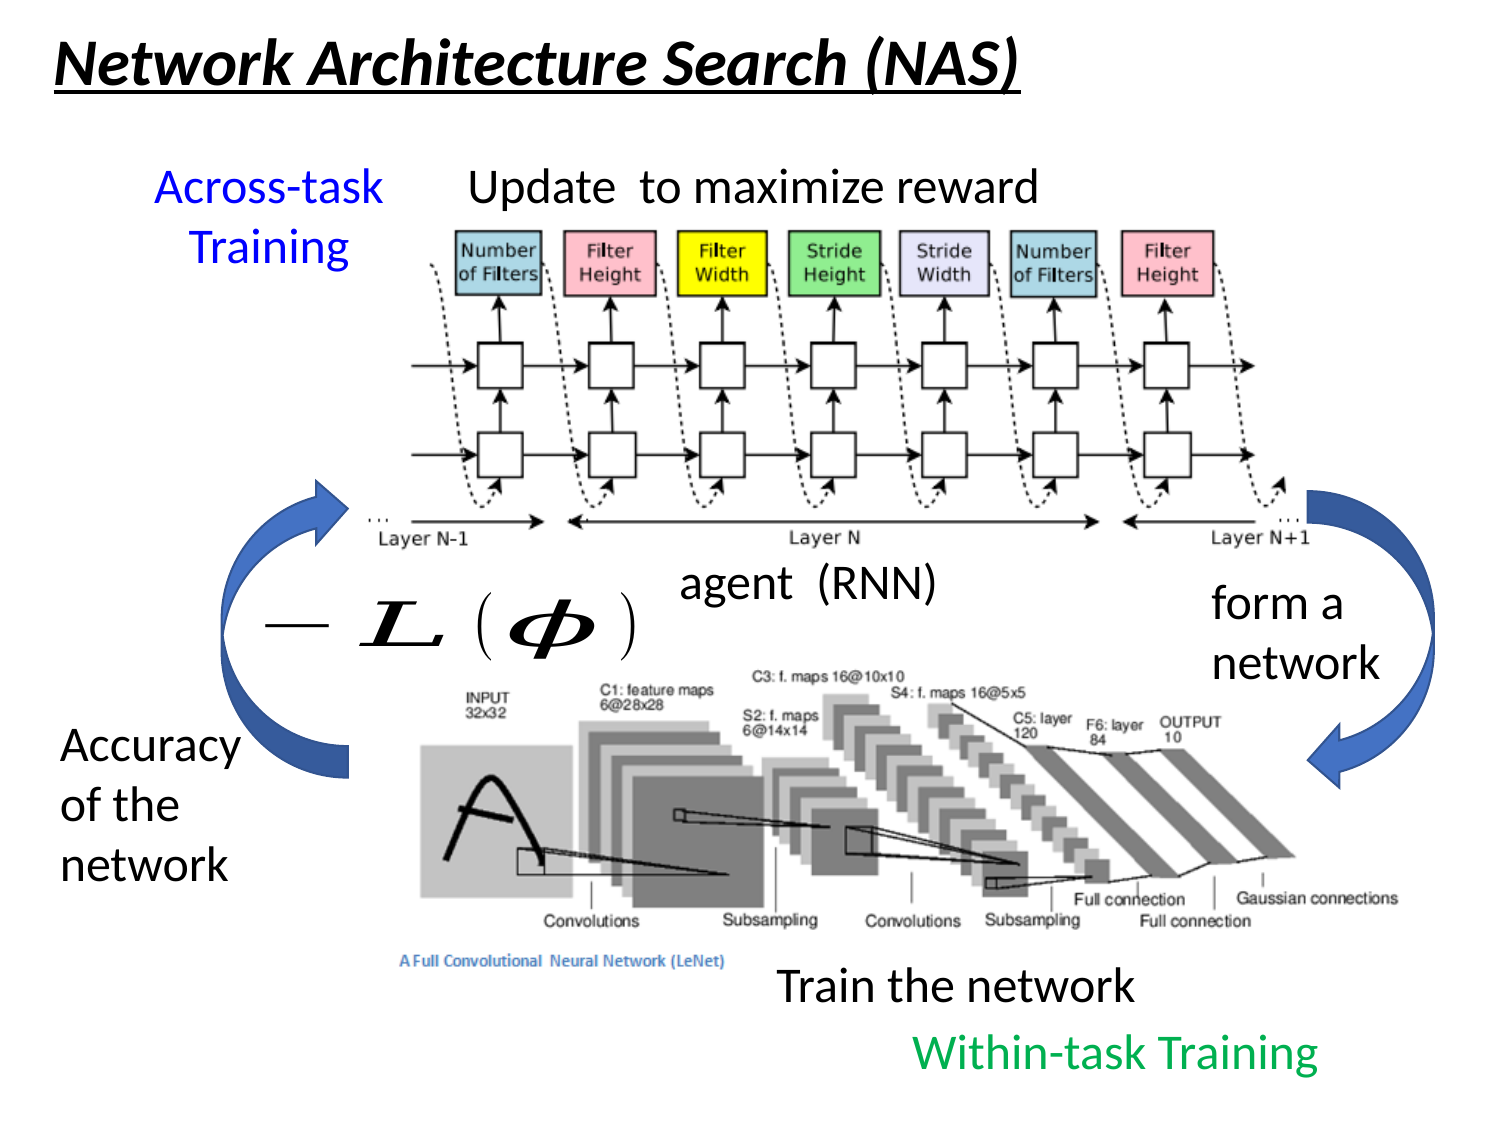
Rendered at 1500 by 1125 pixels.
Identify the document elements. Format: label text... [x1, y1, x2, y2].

picture [367, 641, 1428, 983]
text_box Network Architecture Search (NAS) [38, 11, 1129, 106]
text_box form a network [1196, 562, 1419, 641]
text_box Within-task Training [897, 1012, 1500, 1088]
text_box Across-task Training [83, 146, 455, 282]
text_box [1344, 495, 1435, 691]
picture [366, 210, 1344, 563]
text_box Train the network [761, 983, 1154, 1020]
text_box [220, 478, 350, 703]
text_box [269, 717, 349, 779]
text_box Accuracy of the network [45, 703, 269, 899]
